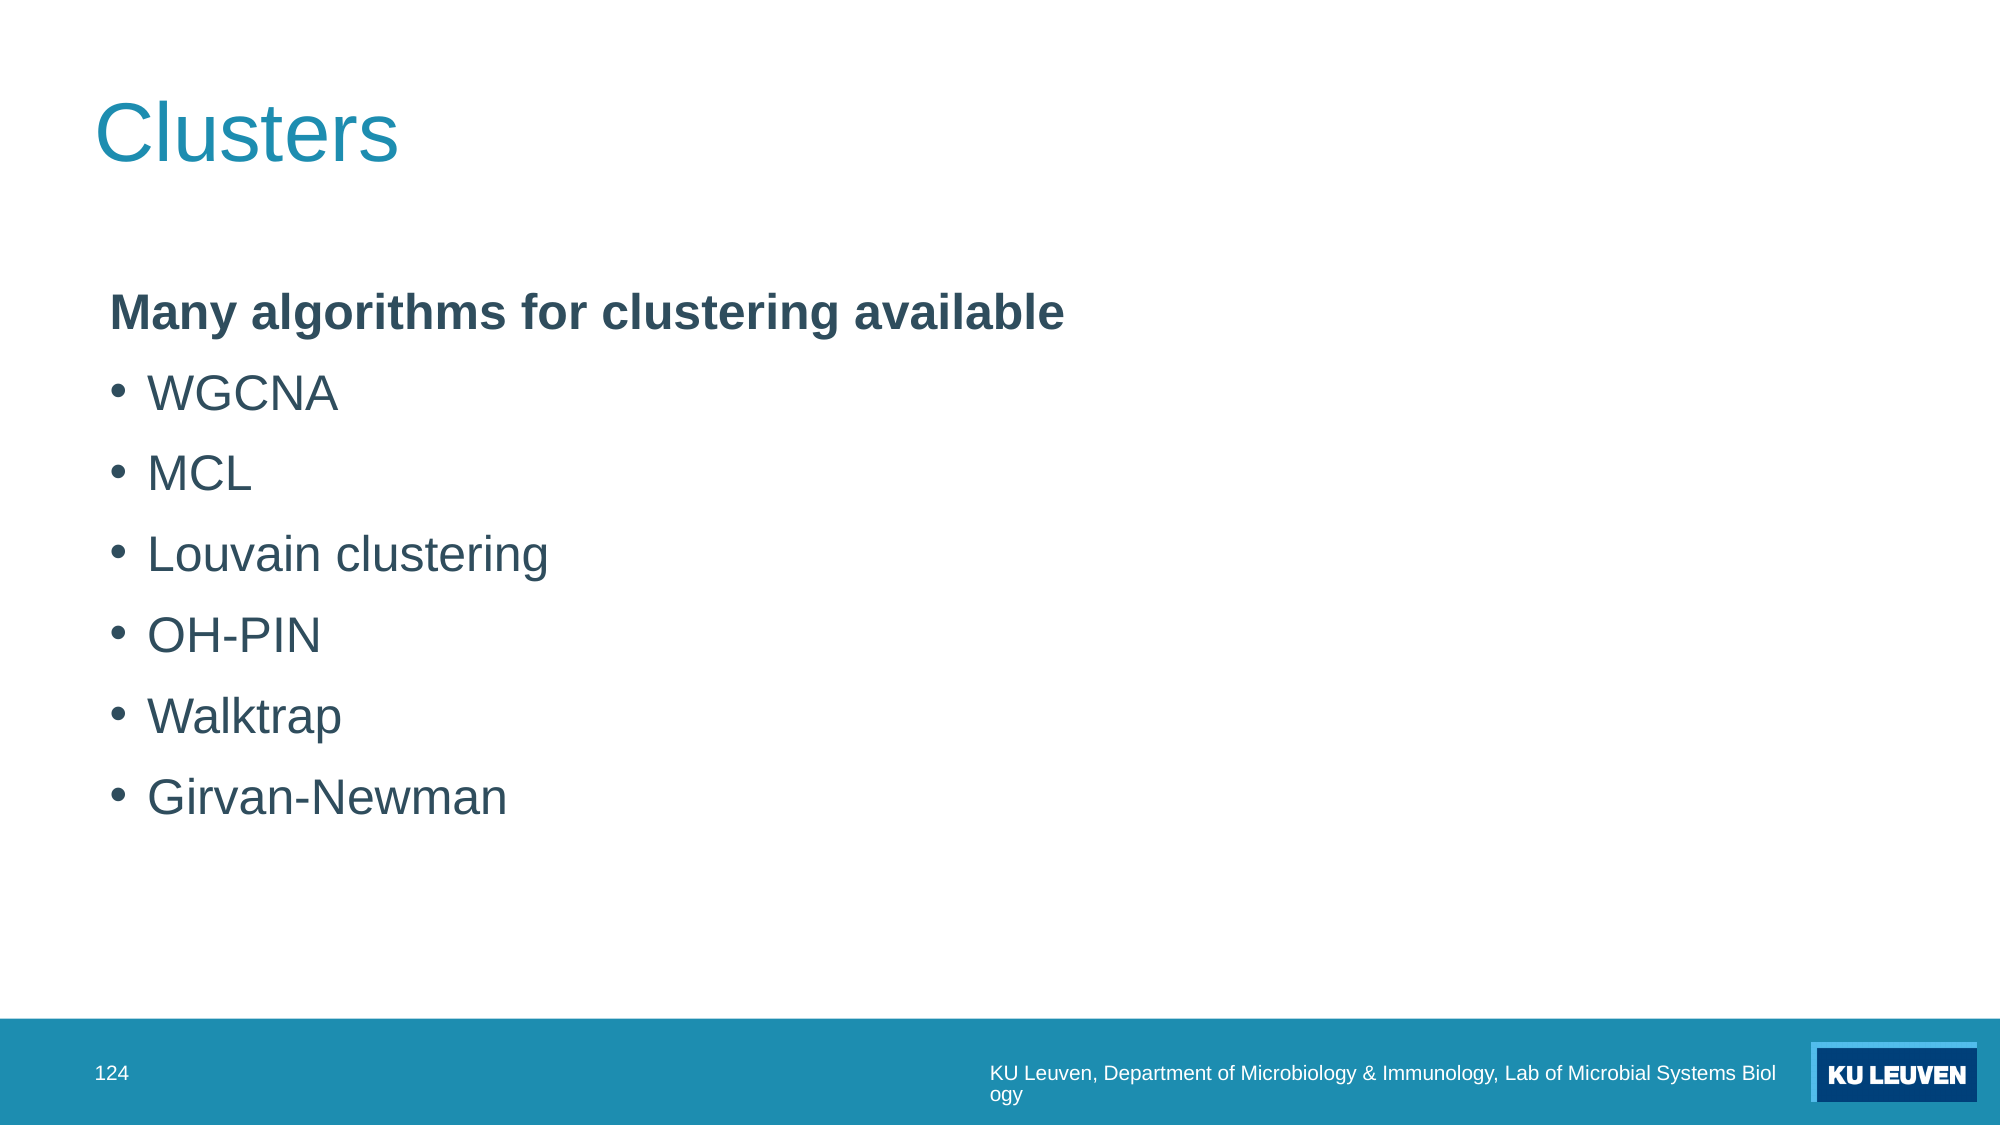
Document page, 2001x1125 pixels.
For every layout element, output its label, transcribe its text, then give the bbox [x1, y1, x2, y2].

slide_number 124 [94, 1018, 201, 1125]
list Many algorithms for clustering available WGCNA MCL Louvain clustering OH-PIN Walktrap Girvan-Newman [94, 271, 1906, 1004]
footer KU Leuven, Department of Microbiology & Immunology, Lab of Microbial Systems Biology [989, 1018, 1809, 1125]
picture [1811, 1042, 1977, 1102]
title Clusters [94, 33, 1906, 223]
